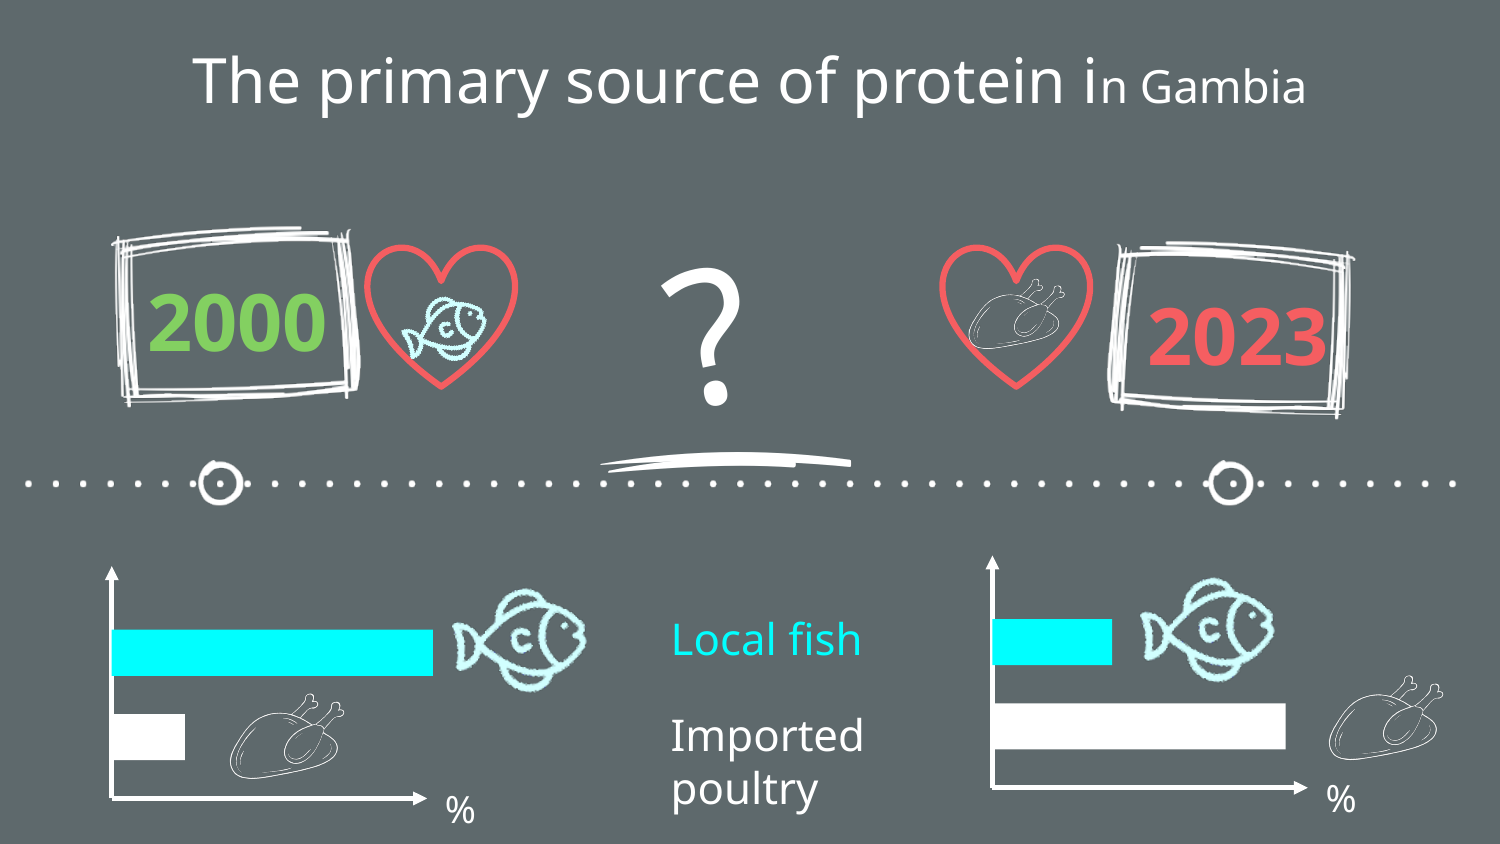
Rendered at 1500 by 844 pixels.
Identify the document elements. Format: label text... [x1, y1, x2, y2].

text_box [426, 376, 452, 387]
text_box % [430, 770, 488, 832]
picture [24, 460, 1476, 508]
text_box [117, 629, 433, 676]
text_box [996, 619, 1113, 666]
text_box Imported poultry [655, 692, 907, 782]
picture [600, 450, 852, 473]
text_box [985, 362, 1048, 387]
picture [1327, 666, 1445, 772]
text_box [942, 247, 1014, 341]
picture [391, 281, 491, 381]
text_box [1019, 247, 1091, 341]
picture [430, 558, 598, 725]
text_box [117, 714, 185, 761]
picture [967, 271, 1067, 358]
text_box The primary source of protein in Gambia [177, 25, 1335, 155]
text_box % [1310, 760, 1369, 821]
text_box ? [628, 178, 829, 342]
picture [228, 684, 346, 791]
text_box [367, 247, 516, 350]
picture [1105, 240, 1357, 422]
text_box Local fish [655, 596, 907, 686]
picture [1119, 547, 1284, 715]
picture [111, 225, 363, 409]
text_box [996, 703, 1286, 750]
